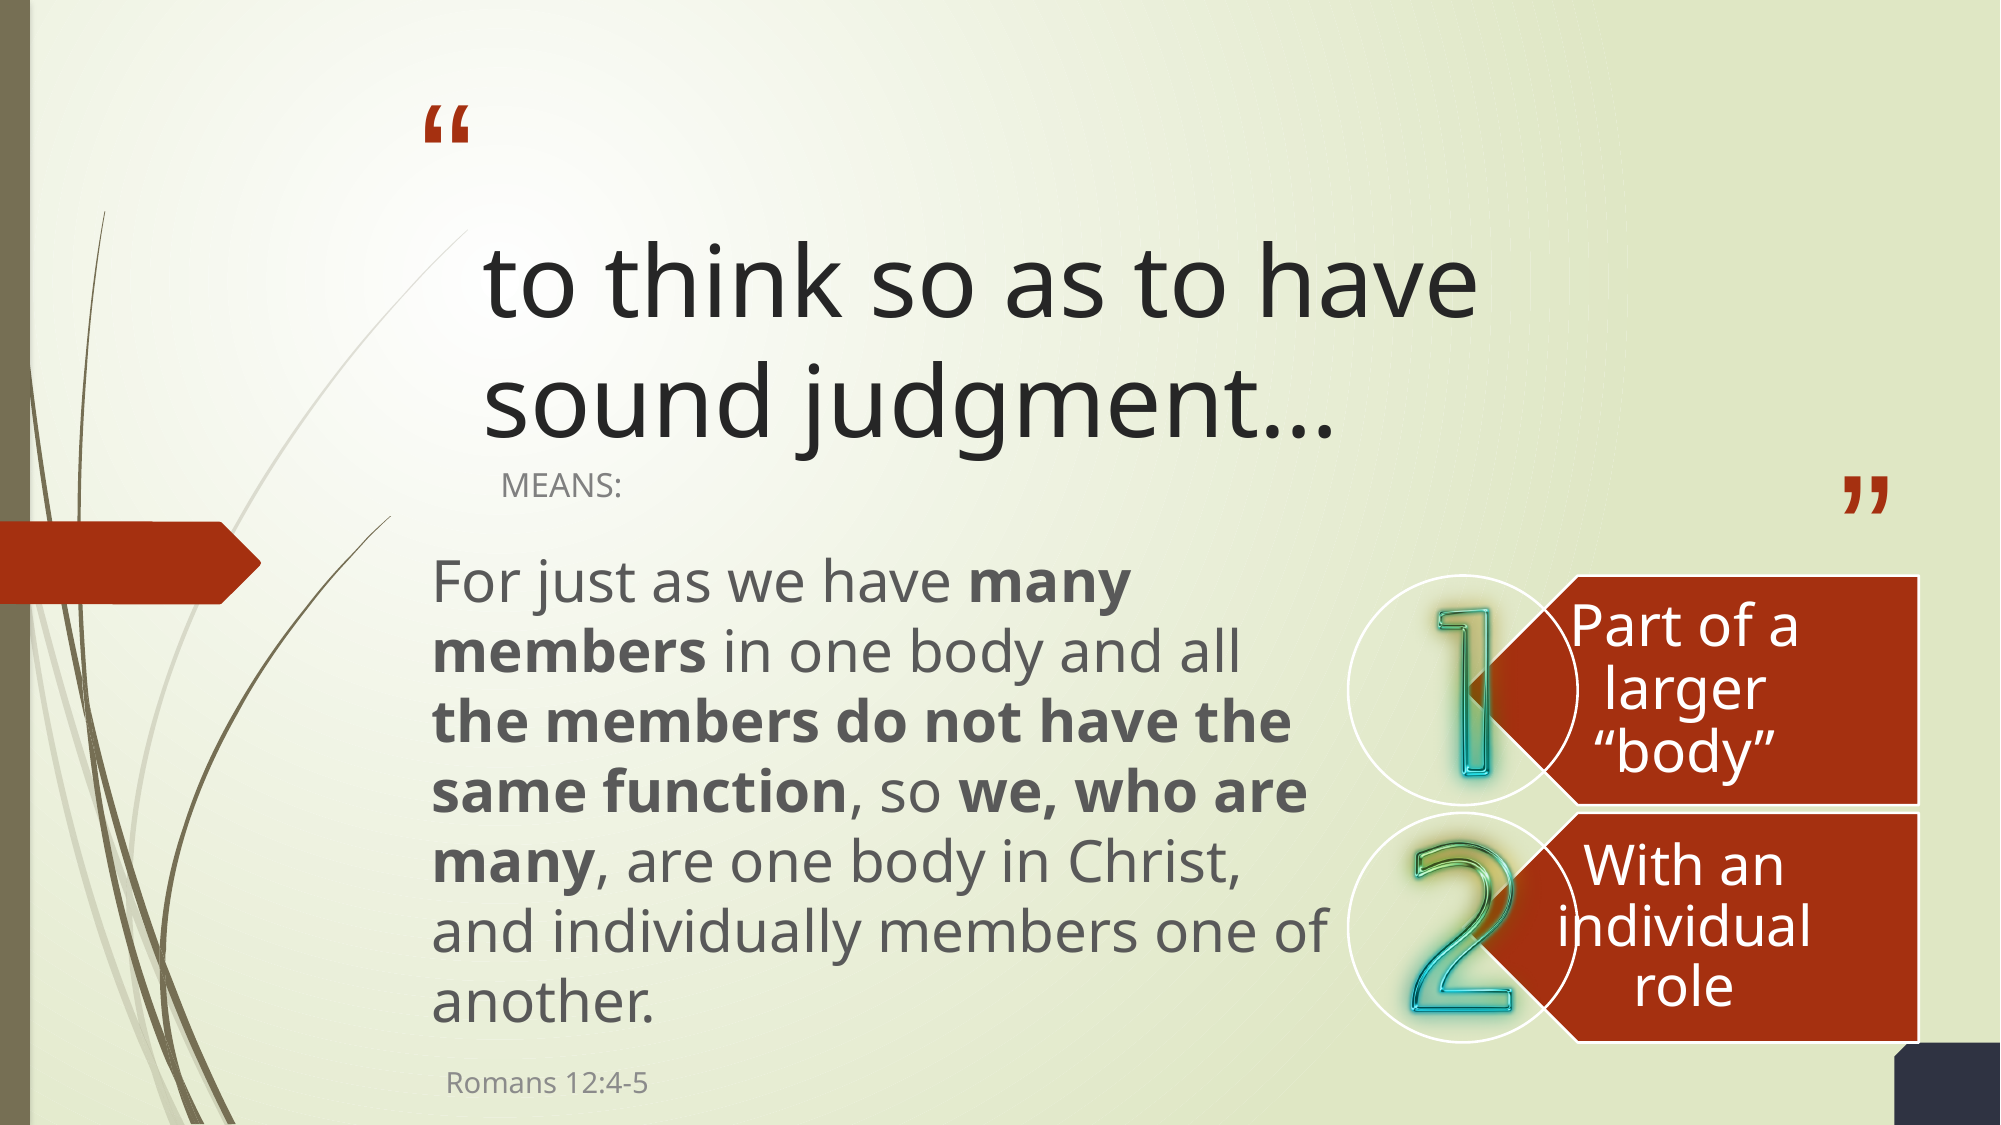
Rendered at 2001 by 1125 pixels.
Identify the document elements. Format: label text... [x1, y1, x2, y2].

list MEANS: [485, 452, 1722, 516]
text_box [1290, 502, 1977, 878]
footer Romans 12:4-5 [430, 1052, 1285, 1112]
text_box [1290, 884, 1977, 1116]
list For just as we have many members in one body and all the members do not have the same function, so we, who are many, are one body in Christ, and individually members one of another. [416, 662, 1285, 918]
title to think so as to have sound judgment… [467, 99, 1845, 575]
